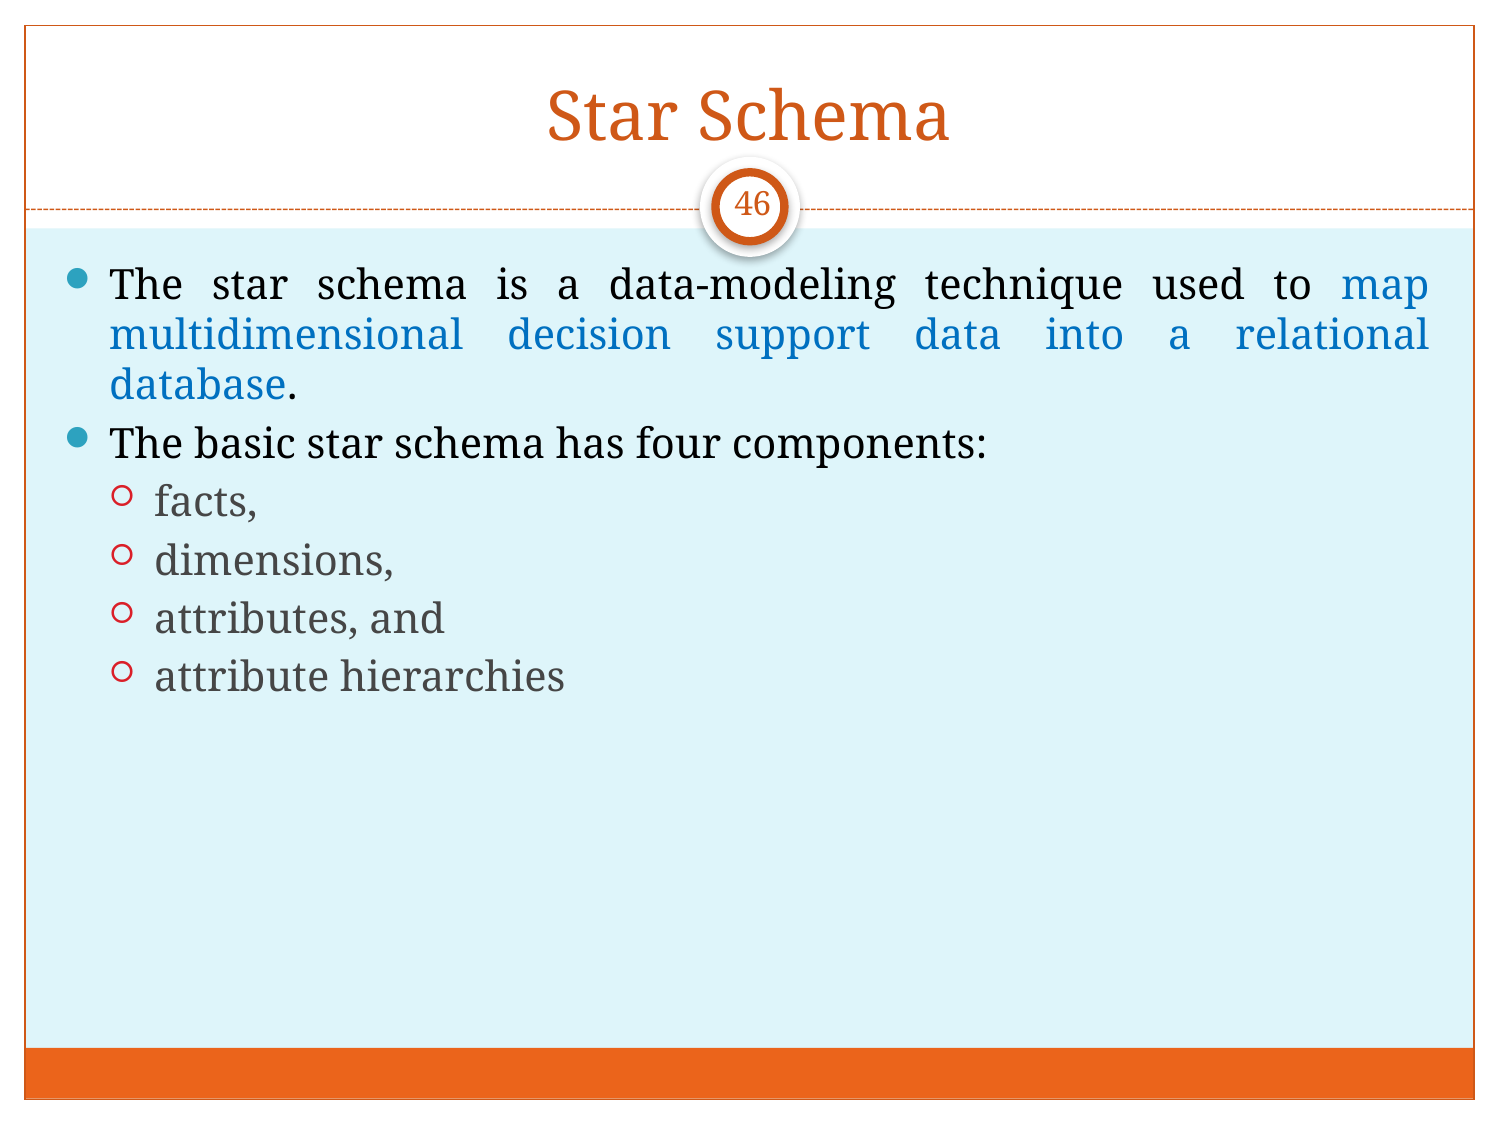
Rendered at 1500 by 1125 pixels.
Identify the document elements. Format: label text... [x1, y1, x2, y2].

list The star schema is a data-modeling technique used to map multidimensional decision support data into a relational database. The basic star schema has four components: facts, dimensions, attributes, and attribute hierarchies [49, 250, 1445, 1001]
title Star Schema [49, 37, 1450, 162]
slide_number 46 [715, 168, 791, 241]
